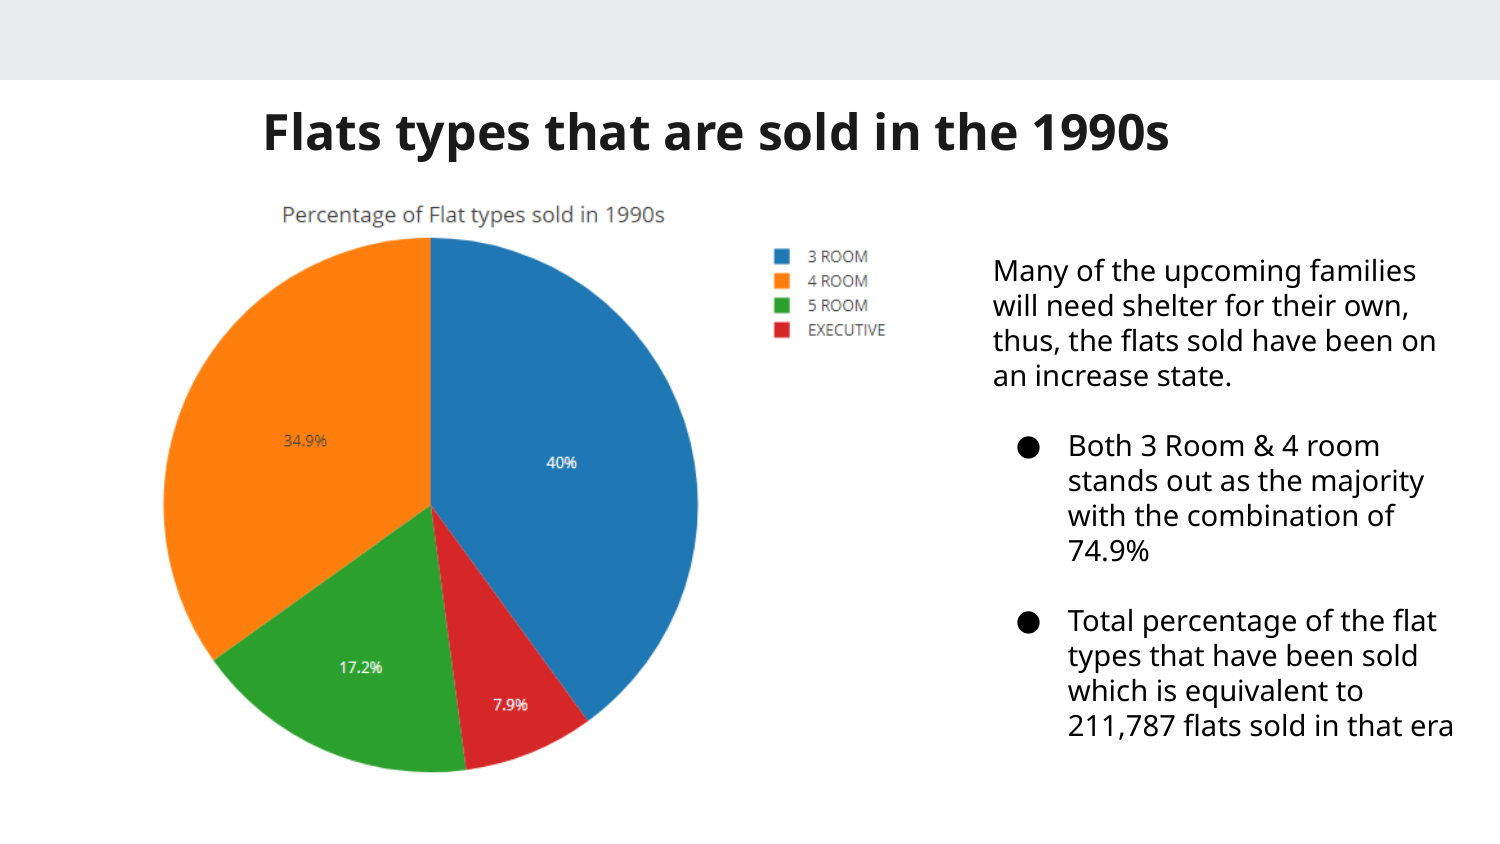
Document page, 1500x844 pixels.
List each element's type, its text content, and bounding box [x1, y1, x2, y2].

picture [28, 188, 955, 794]
text_box Many of the upcoming families will need shelter for their own, thus, the flats sold have been on an increase state. Both 3 Room & 4 room stands out as the majority with the combination of 74.9% Total percentage of the flat types that have been sold which is equivalent to 211,787 flats sold in that era [977, 237, 1483, 752]
text_box Flats types that are sold in the 1990s [247, 85, 1253, 204]
